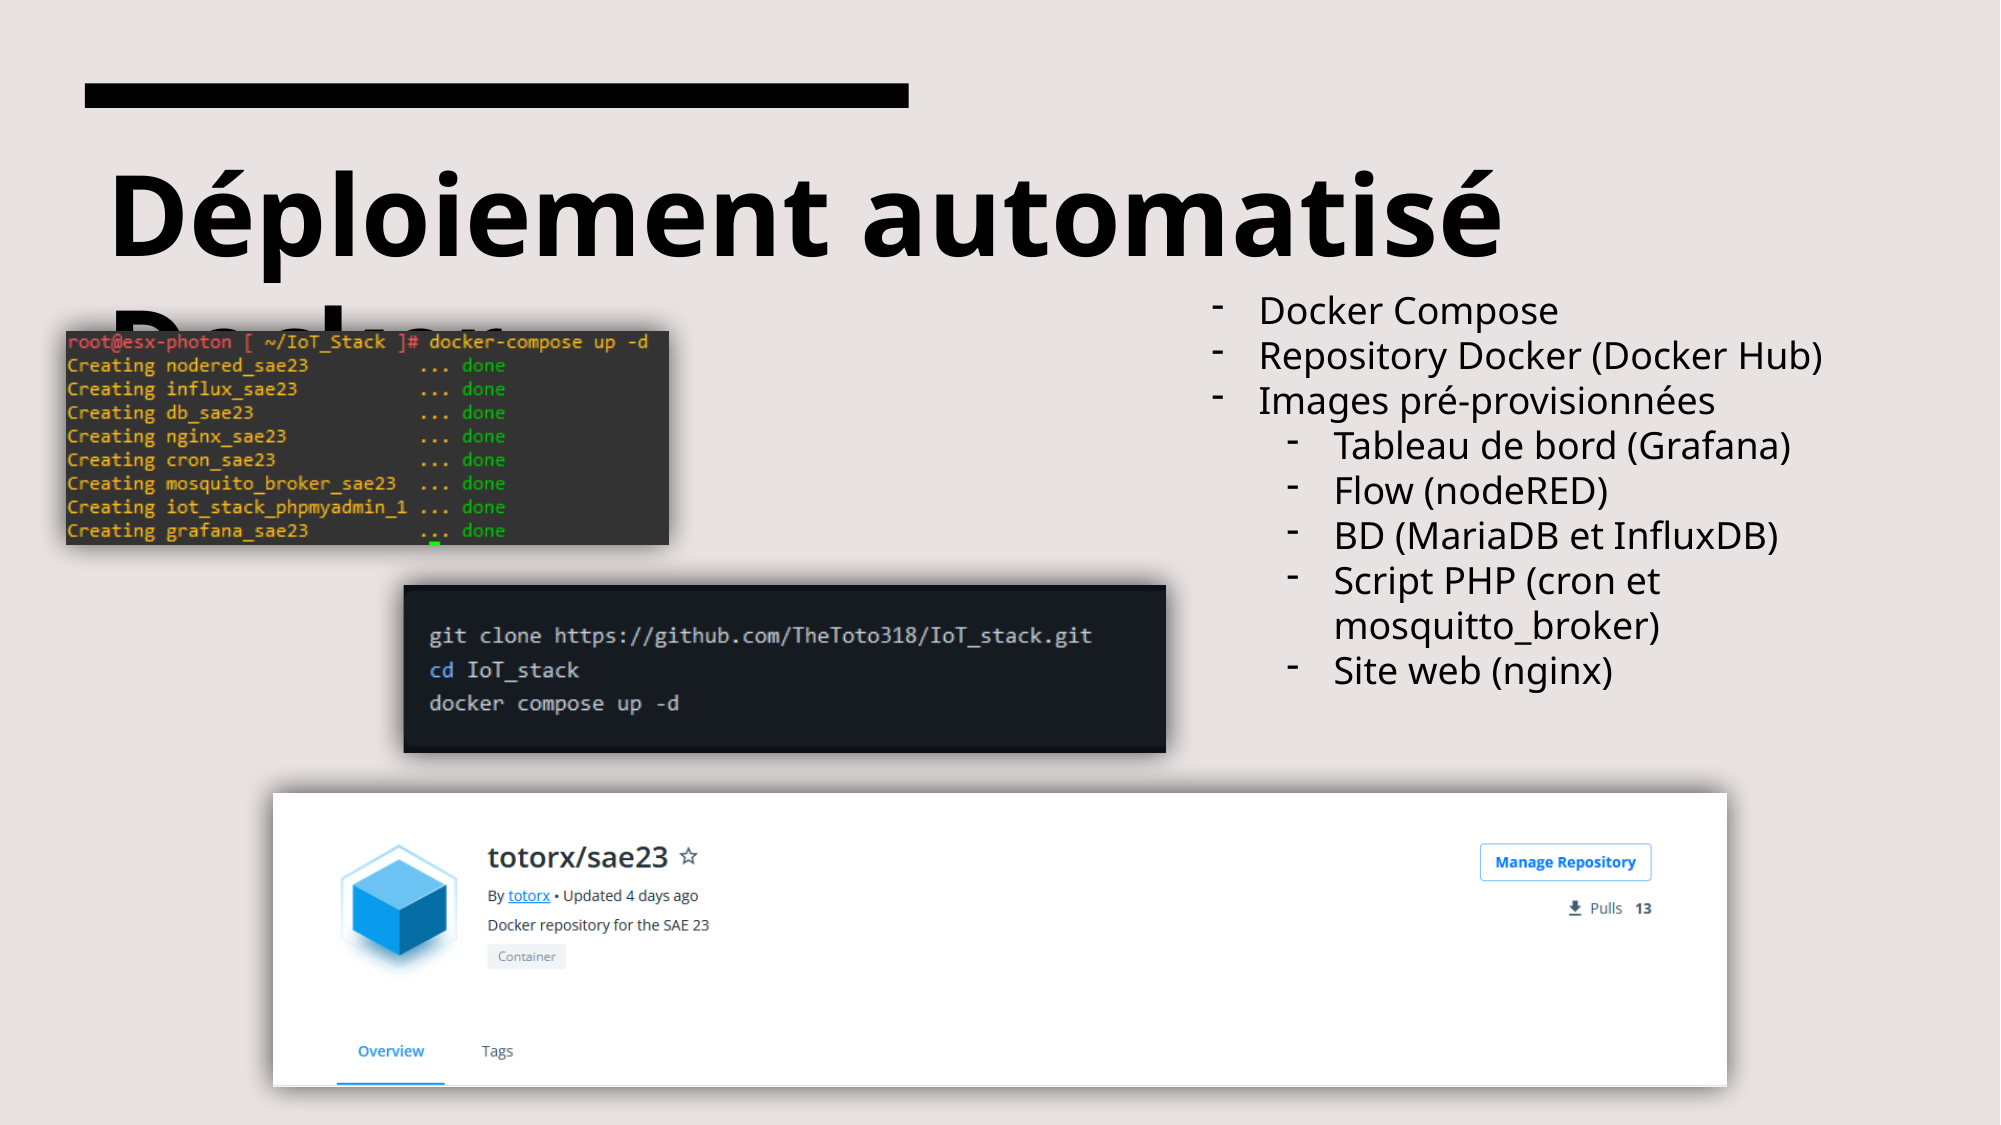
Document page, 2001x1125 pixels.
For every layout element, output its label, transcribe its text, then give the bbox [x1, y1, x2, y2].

picture [403, 585, 1166, 753]
title Déploiement automatisé Docker [91, 136, 1909, 296]
picture [273, 793, 1727, 1087]
text_box Docker Compose Repository Docker (Docker Hub) Images pré-provisionnées Tableau de bord (Grafana) Flow (nodeRED) BD (MariaDB et InfluxDB) Script PHP (cron et mosquitto_broker) Site web (nginx) [1196, 280, 1960, 790]
picture [66, 331, 669, 545]
